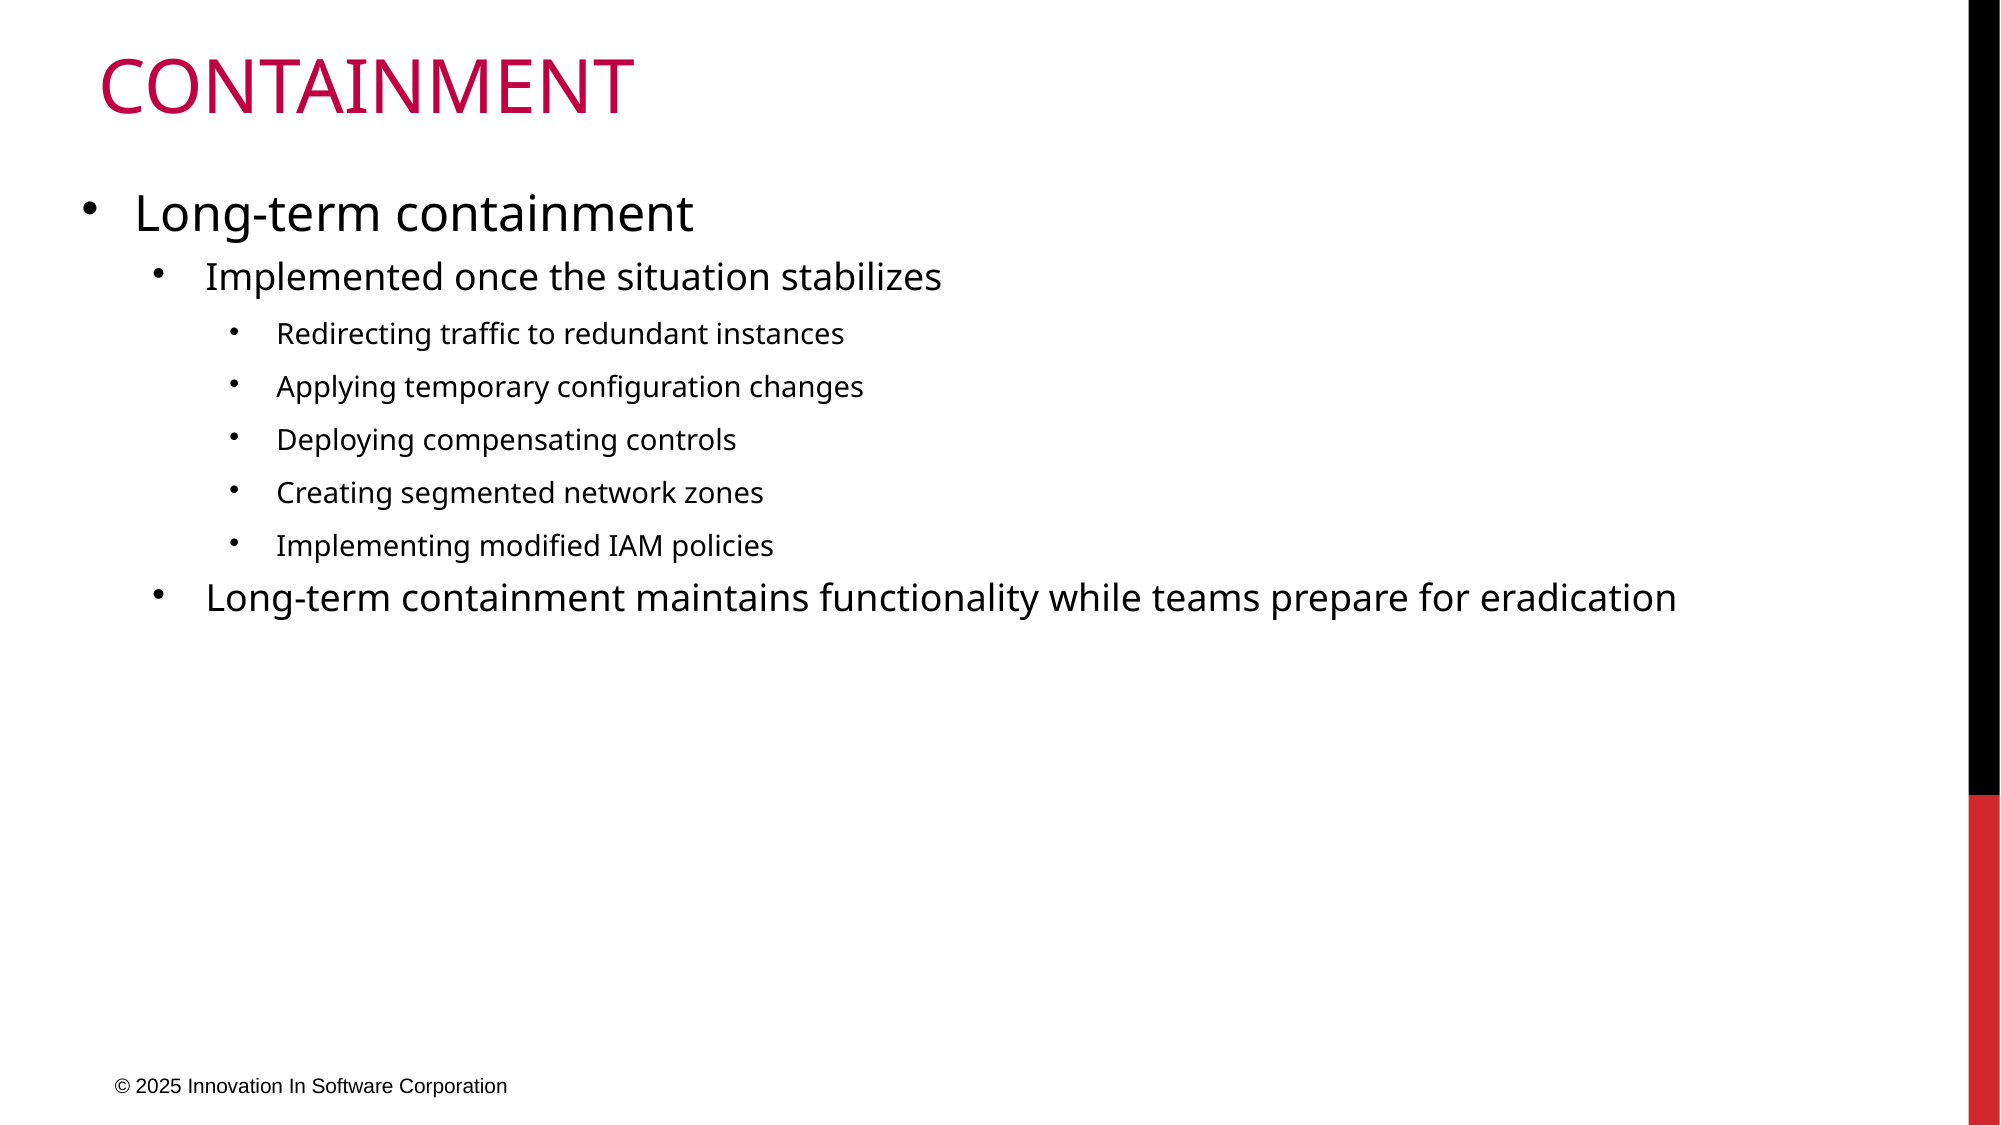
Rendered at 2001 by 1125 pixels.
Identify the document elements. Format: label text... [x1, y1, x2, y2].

footer © 2025 Innovation In Software Corporation [99, 1065, 850, 1112]
list Long-term containment Implemented once the situation stabilizes Redirecting traffic to redundant instances Applying temporary configuration changes Deploying compensating controls Creating segmented network zones Implementing modified IAM policies Long-term containment maintains functionality while teams prepare for eradication [63, 181, 1761, 999]
title Containment [98, 0, 1770, 186]
